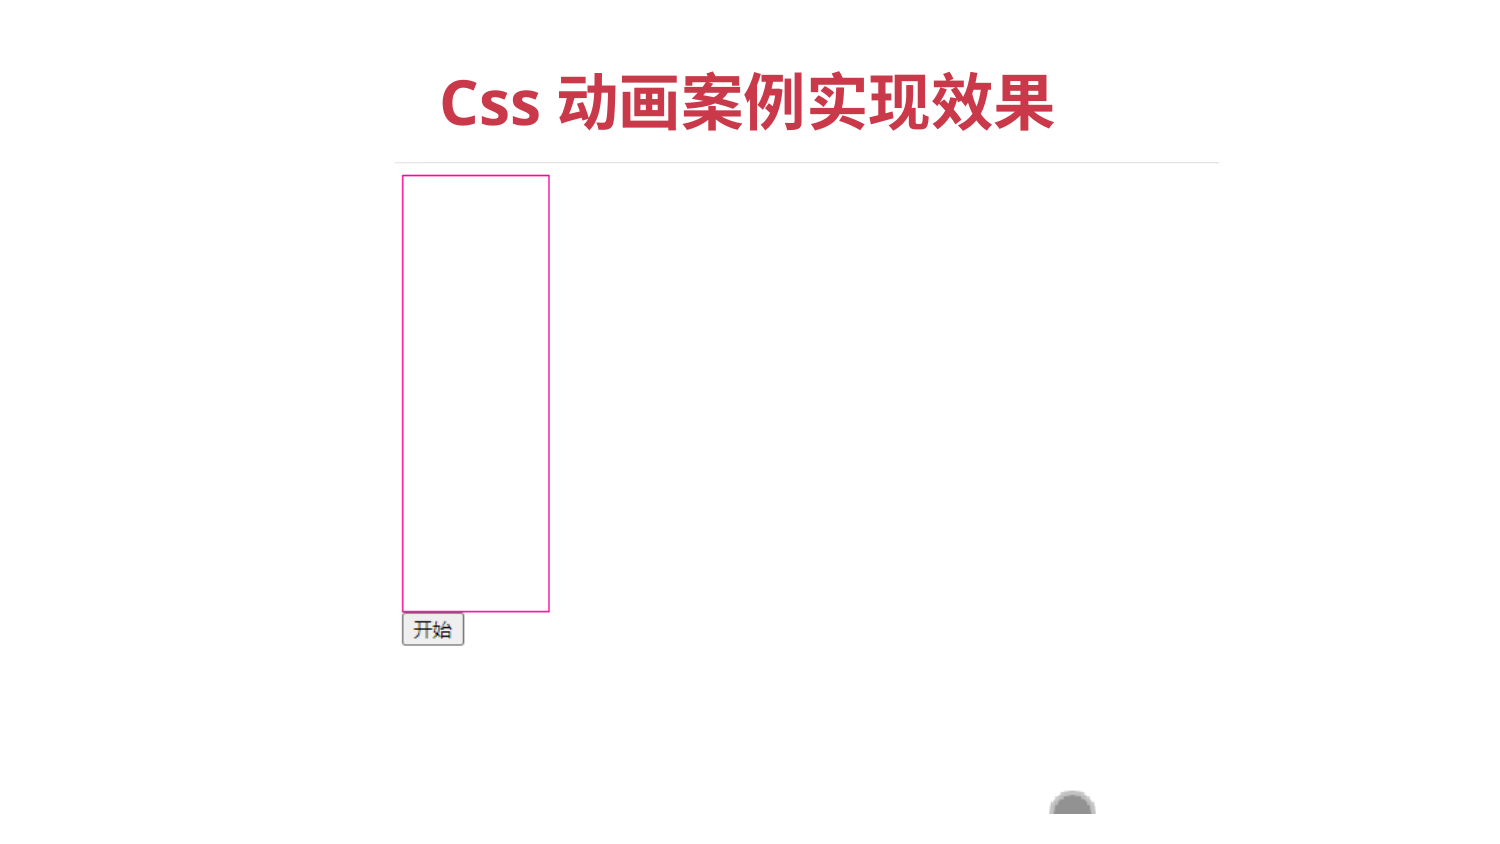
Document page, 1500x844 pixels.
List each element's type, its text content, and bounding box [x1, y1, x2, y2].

picture [395, 162, 1219, 814]
text_box Css动画案例实现效果 [424, 55, 1072, 146]
